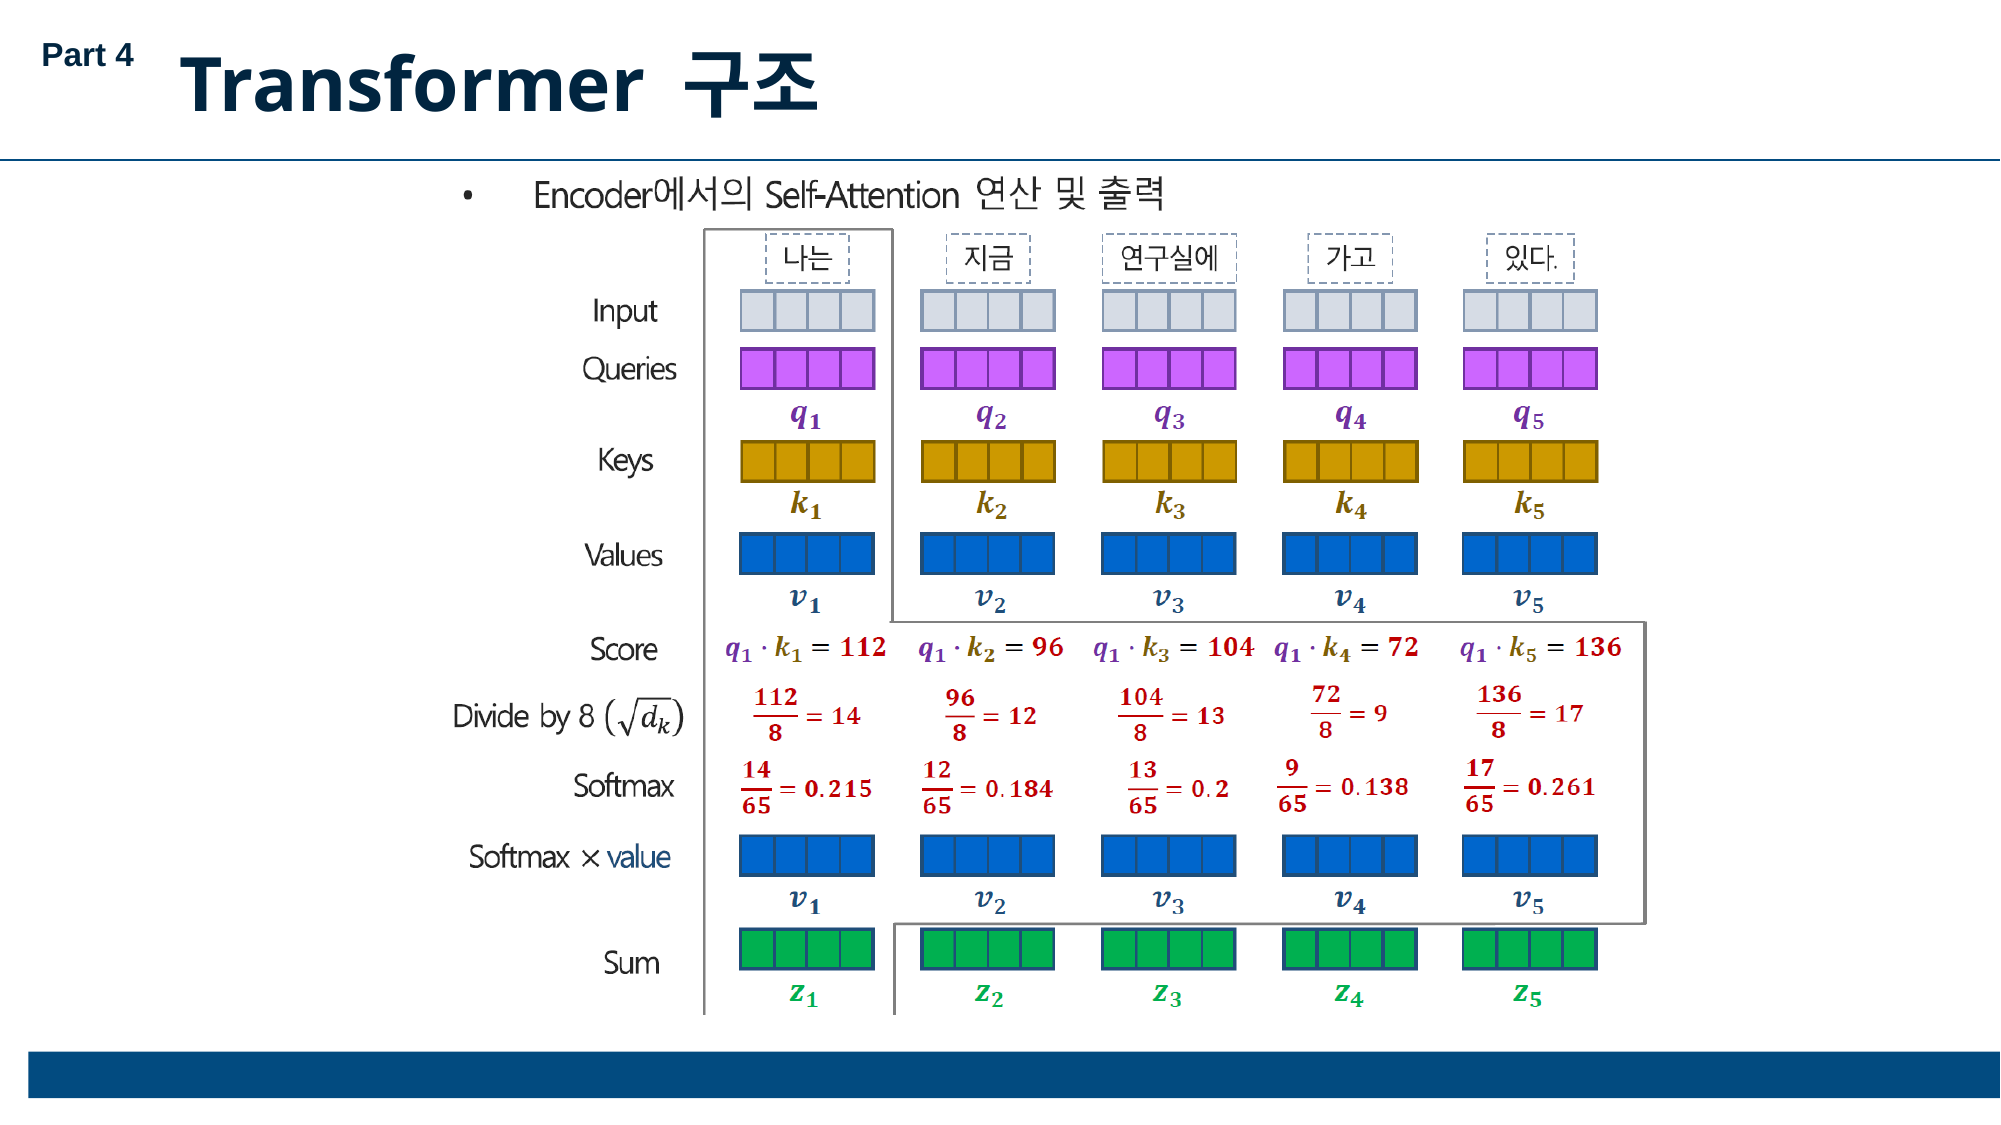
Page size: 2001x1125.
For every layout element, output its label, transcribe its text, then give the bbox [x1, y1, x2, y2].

text_box Transformer 구조 [165, 28, 866, 134]
picture [429, 166, 1669, 1015]
text_box Part 4 [26, 26, 165, 81]
